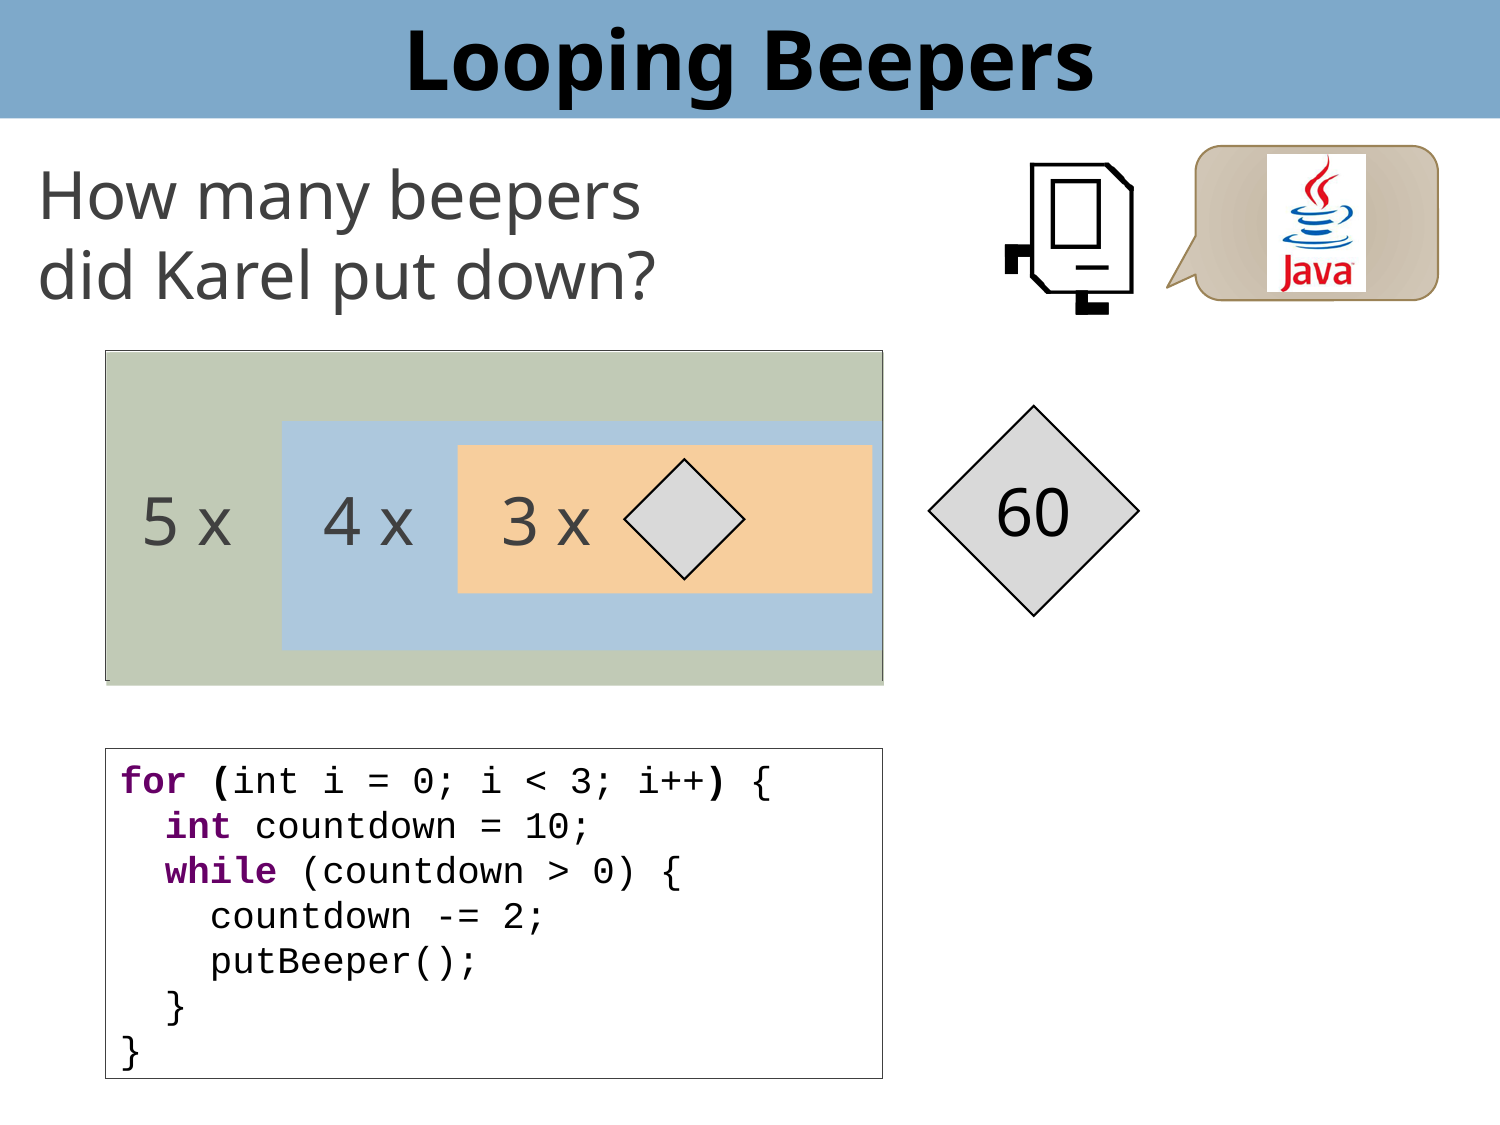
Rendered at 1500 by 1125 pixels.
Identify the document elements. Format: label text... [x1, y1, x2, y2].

text_box [1172, 144, 1440, 302]
text_box for (int i = 0; i < 5; i++) { } [105, 350, 883, 681]
text_box [281, 421, 883, 651]
text_box 5 x [127, 471, 248, 566]
text_box [457, 445, 873, 594]
text_box [106, 352, 884, 686]
text_box How many beepers did Karel put down? [22, 145, 673, 321]
text_box [109, 352, 883, 684]
text_box 3 x [486, 471, 607, 566]
text_box 60 [980, 462, 1087, 558]
picture [984, 148, 1164, 329]
text_box [928, 405, 1139, 616]
text_box Looping Beepers [0, 0, 1500, 121]
text_box for (int i = 0; i < 3; i++) { int countdown = 10; while (countdown > 0) { countdown -= 2; putBeeper(); } } [105, 748, 883, 1079]
text_box [624, 459, 745, 580]
text_box 4 x [309, 471, 430, 566]
picture [1267, 153, 1367, 293]
